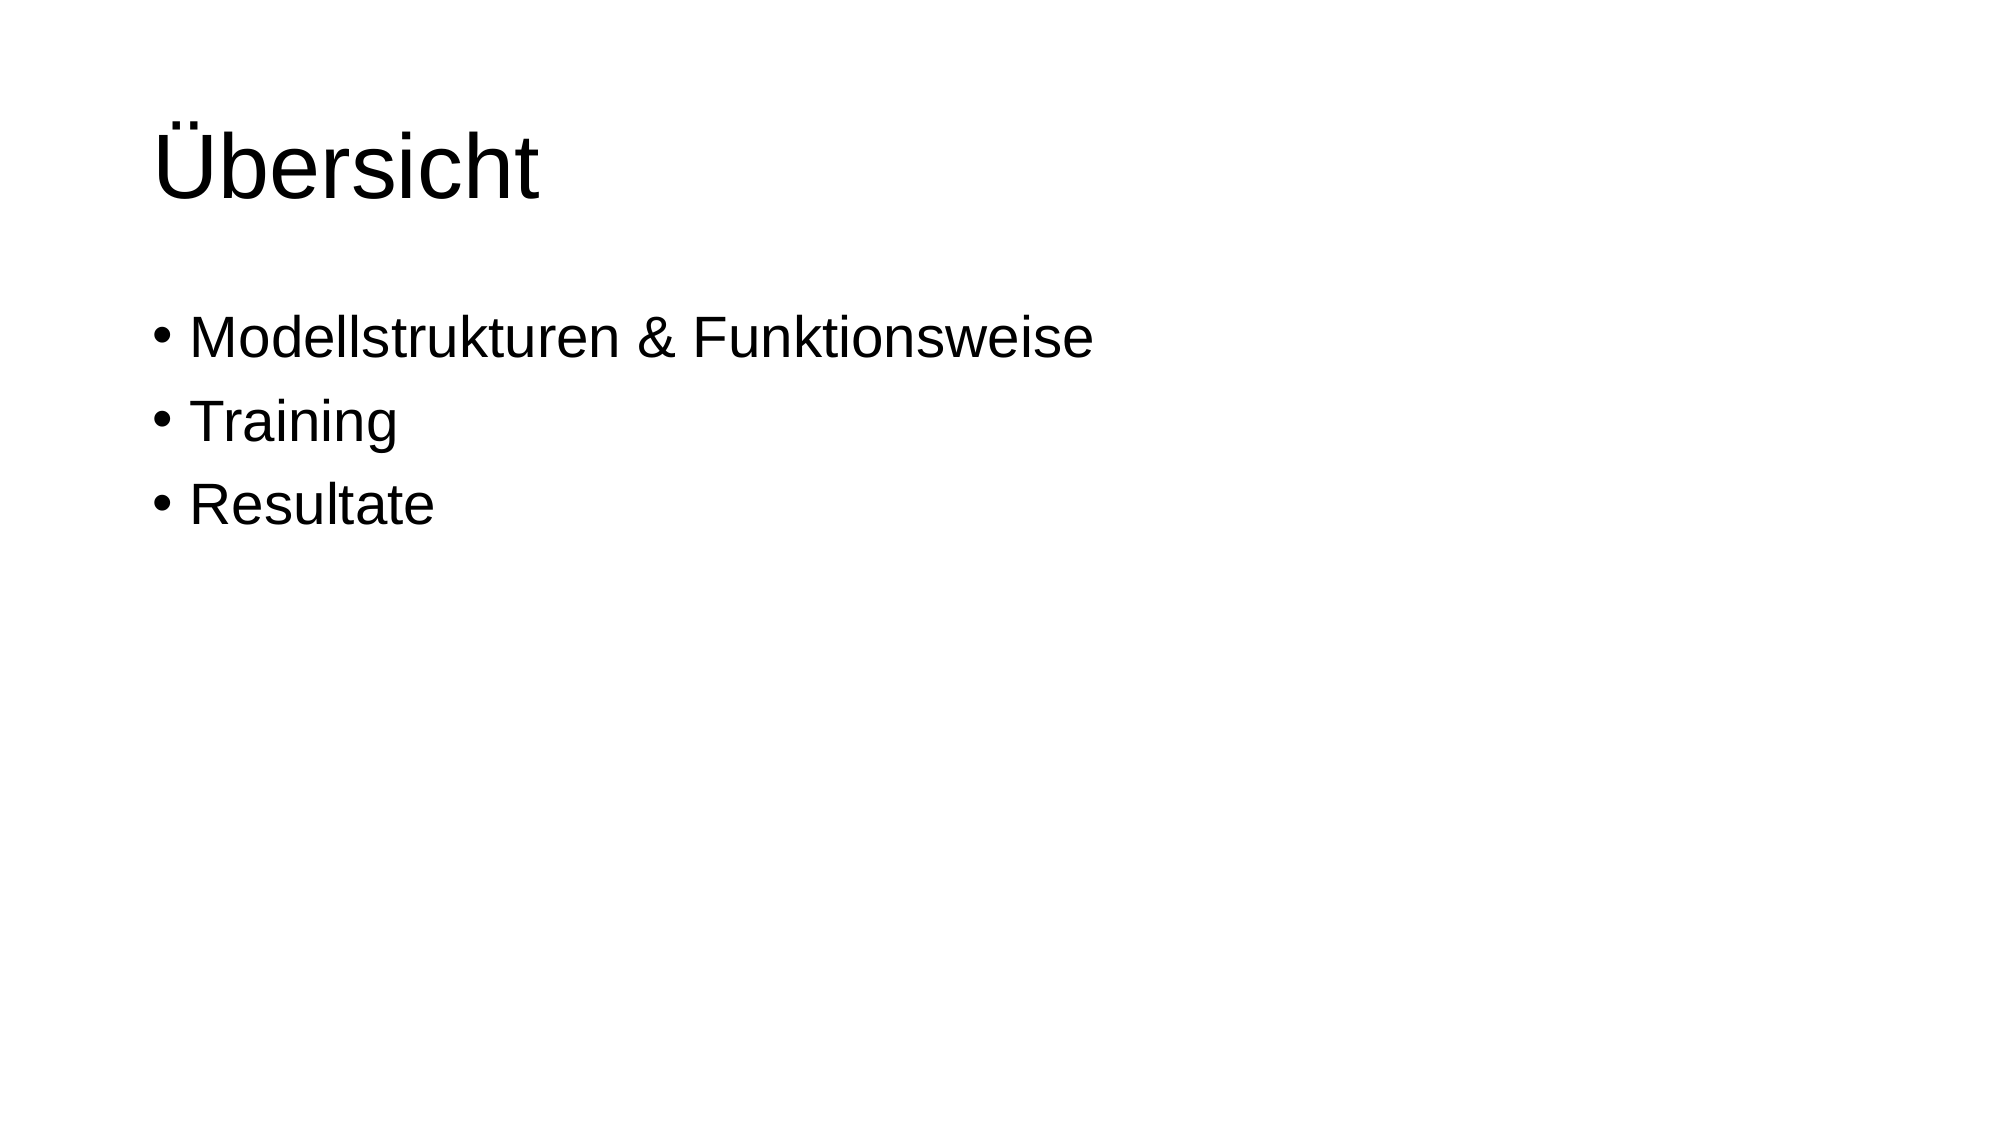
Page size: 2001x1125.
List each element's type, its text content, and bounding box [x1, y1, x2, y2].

list Modellstrukturen & Funktionsweise Training Resultate [137, 299, 1863, 1014]
title Übersicht [137, 59, 1863, 278]
